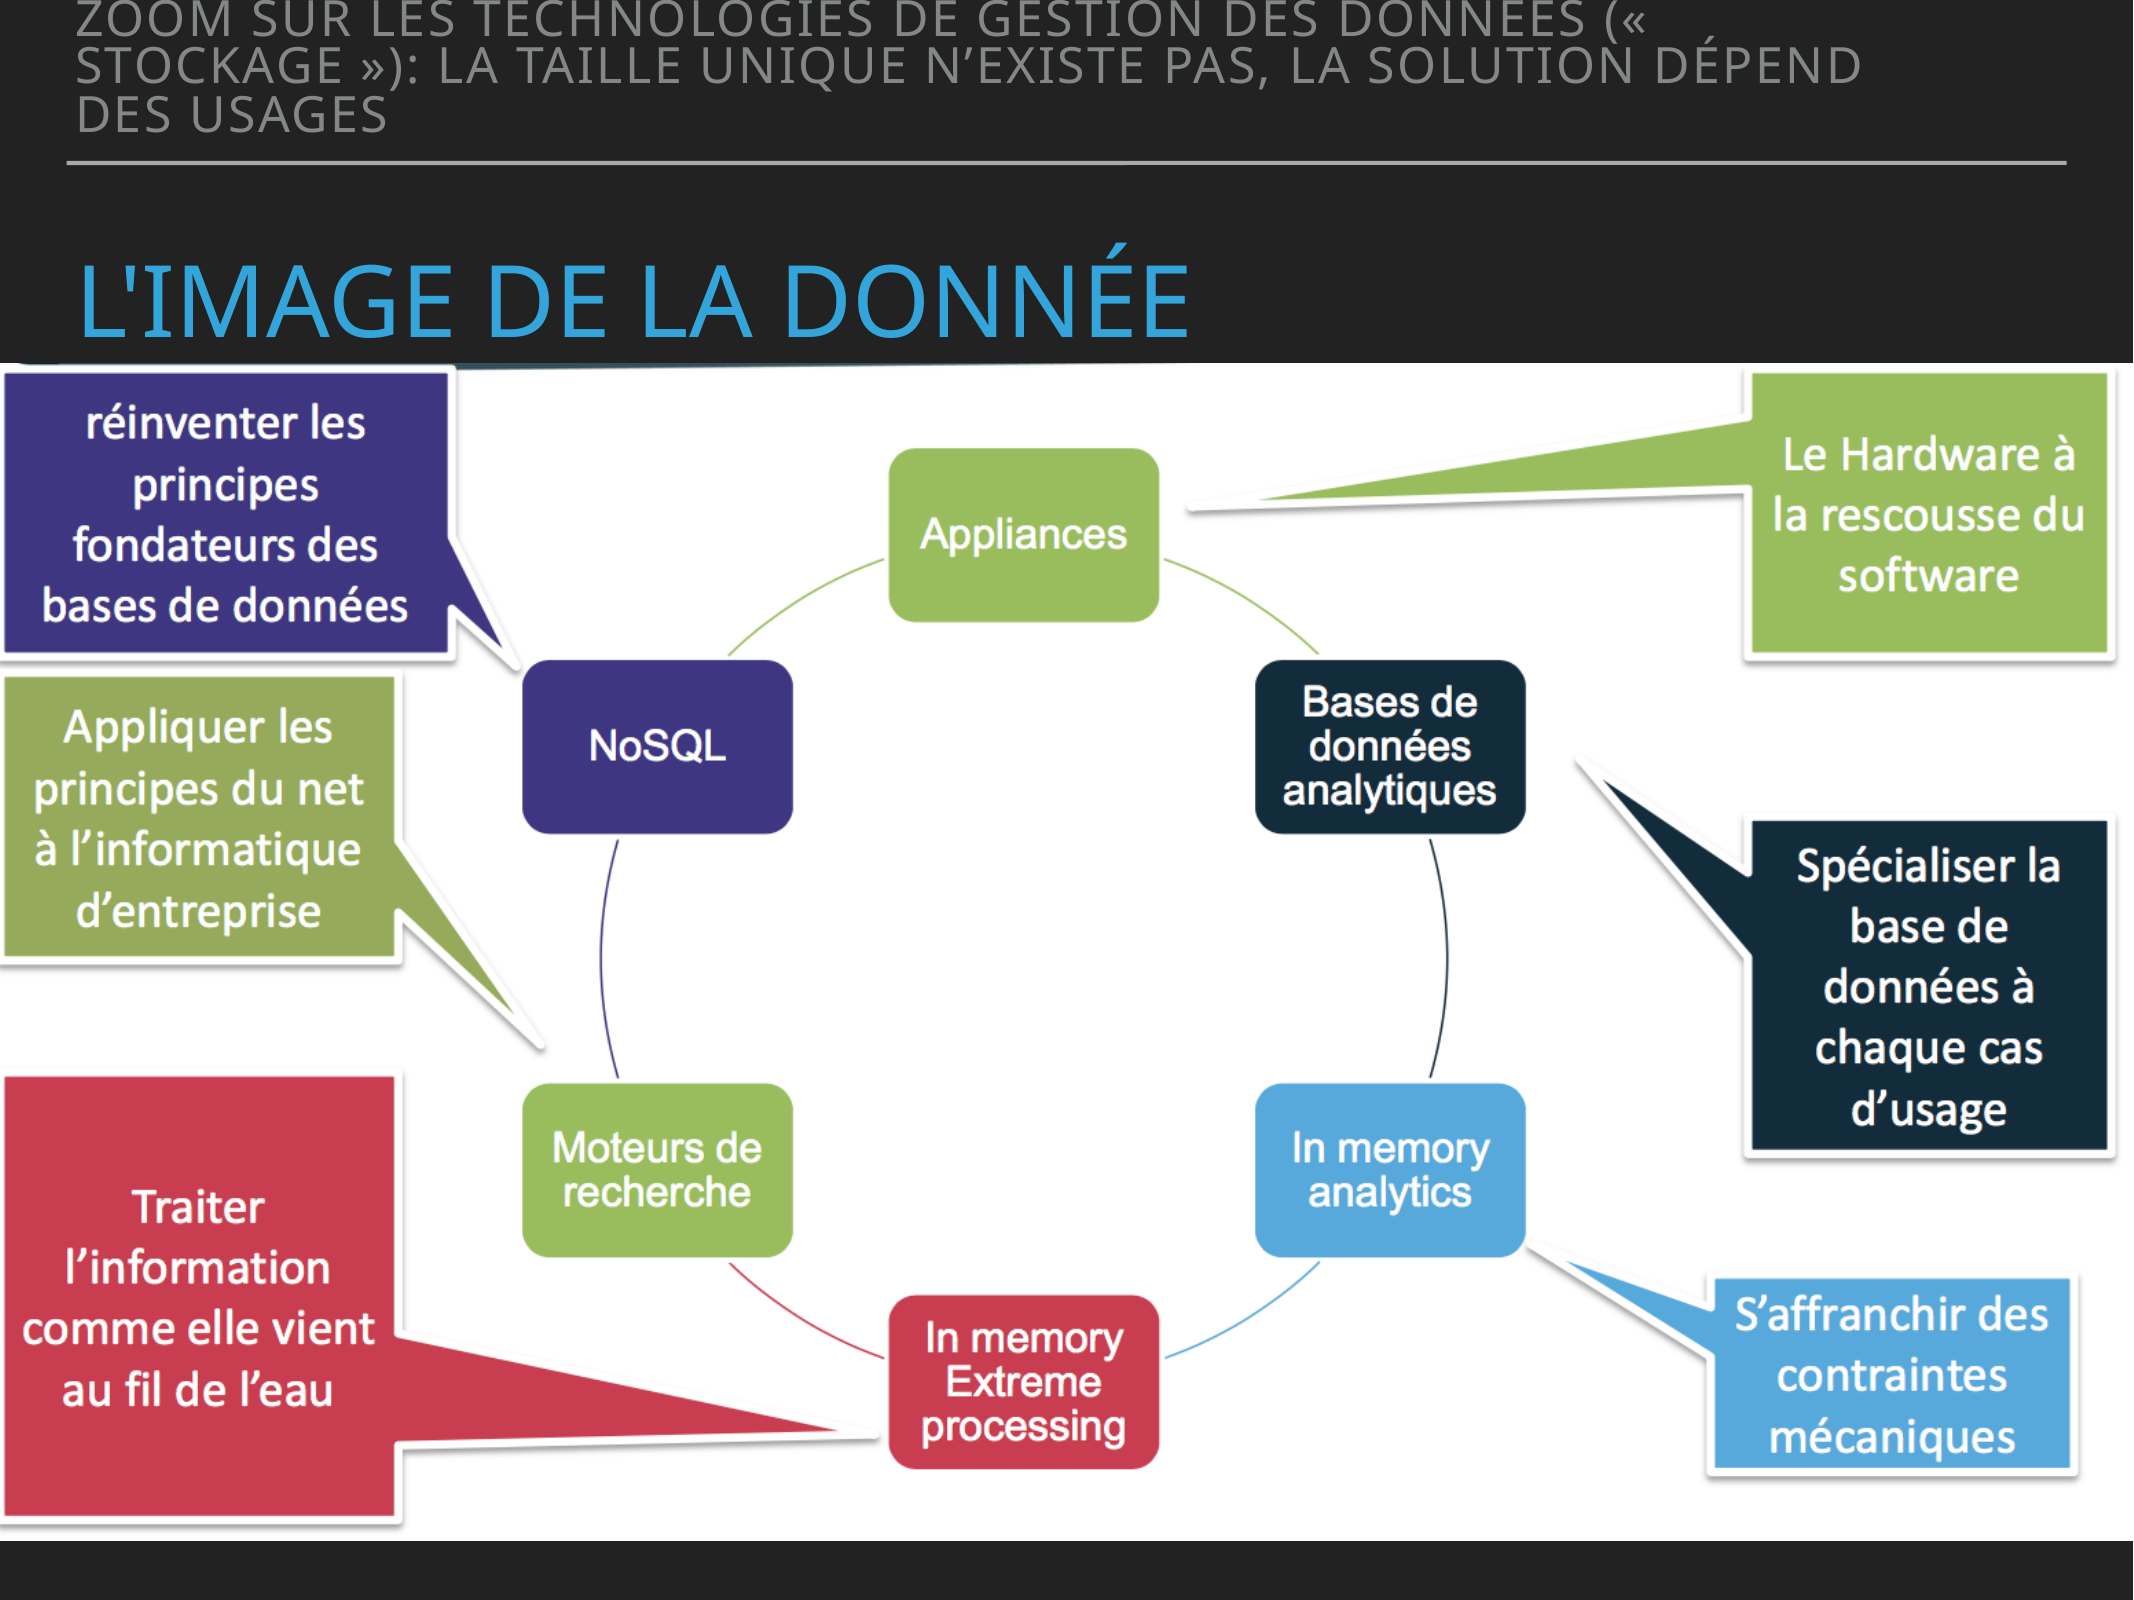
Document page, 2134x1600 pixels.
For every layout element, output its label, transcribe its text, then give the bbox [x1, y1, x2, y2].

picture [0, 363, 2134, 1541]
title L'image de la donnée [66, 251, 2068, 363]
list Zoom sur Les technologies de gestion des données (« stockage »): la taille unique n’existe pas, la solution dépend des usages [66, 27, 1901, 151]
